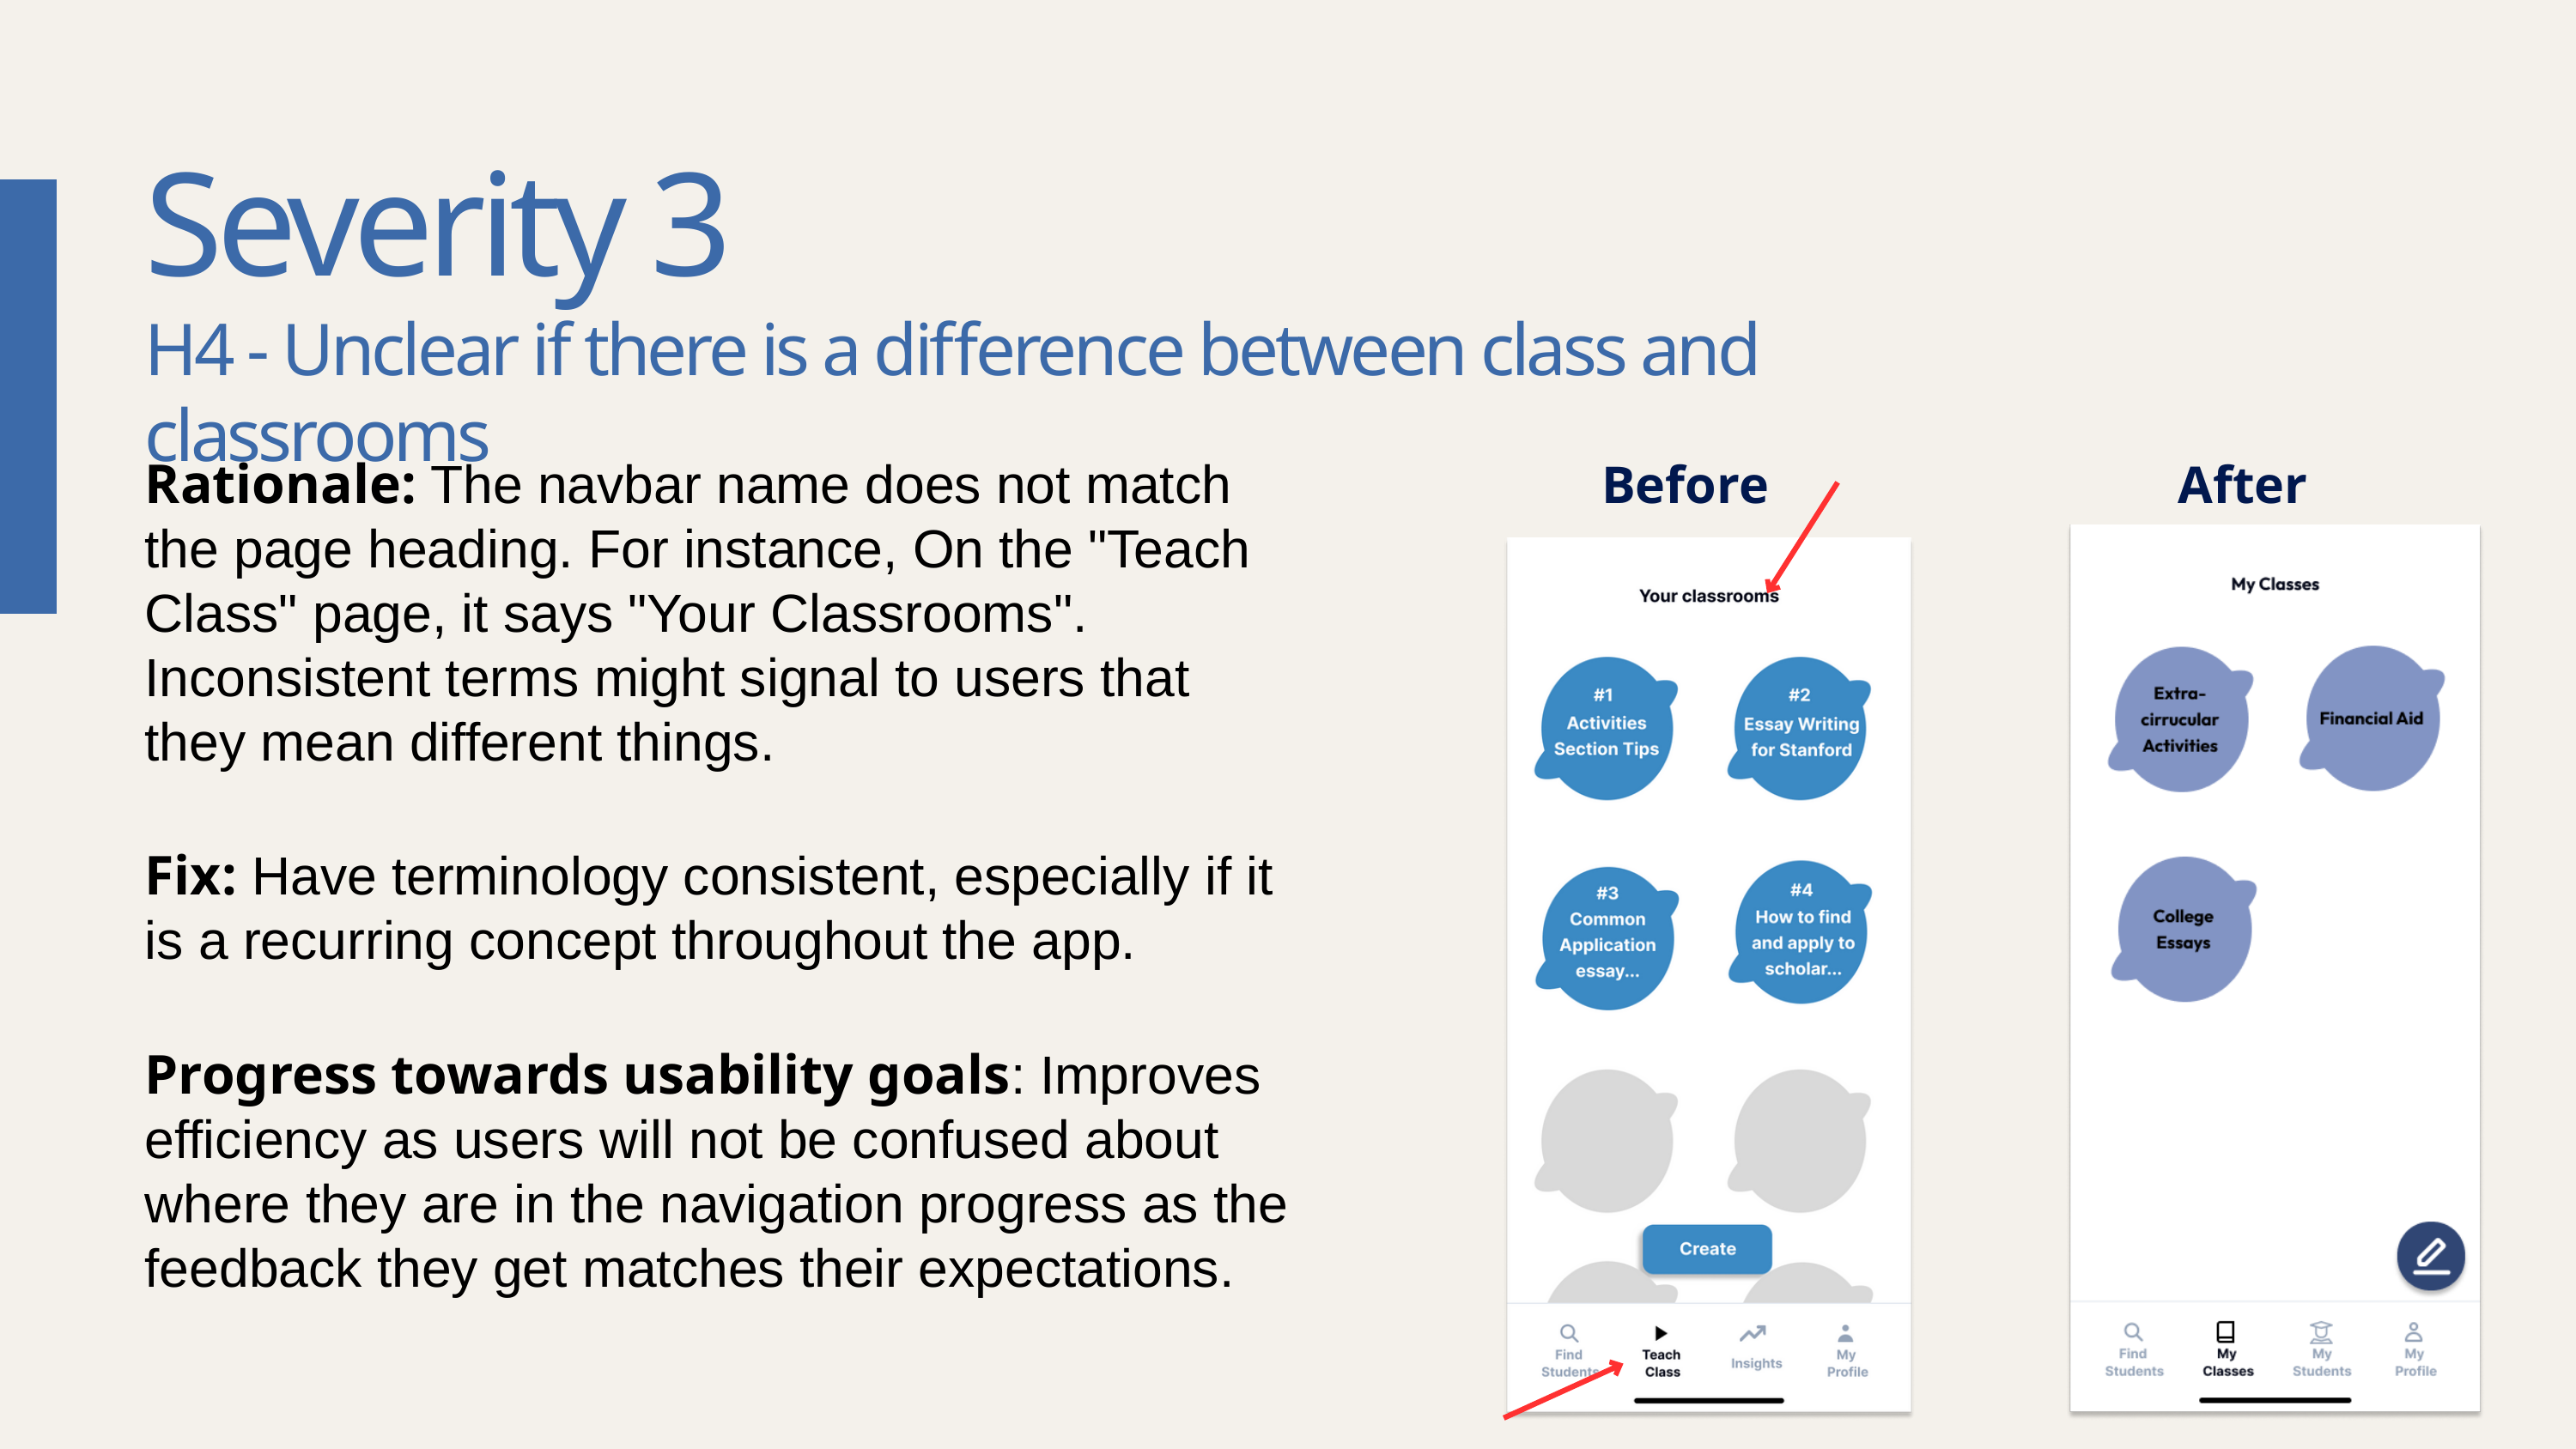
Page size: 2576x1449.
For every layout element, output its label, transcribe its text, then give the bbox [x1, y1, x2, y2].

text_box Severity 3 H4 - Unclear if there is a difference between class and classrooms [144, 177, 2067, 476]
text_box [0, 179, 57, 615]
text_box [1504, 1361, 1624, 1418]
text_box [1502, 537, 1916, 1421]
text_box Before [1533, 442, 1838, 514]
text_box Rationale: The navbar name does not match the page heading. For instance, On the "Teach Class" page, it says "Your Classrooms". Inconsistent terms might signal to users that they mean different things. [144, 449, 1303, 772]
text_box [1766, 482, 1838, 594]
text_box After [2090, 442, 2396, 514]
text_box Fix: Have terminology consistent, especially if it is a recurring concept throughout the app. [144, 841, 1303, 971]
text_box Progress towards usability goals: Improves efficiency as users will not be confused about where they are in the navigation progress as the feedback they get matches their expectations. [144, 1040, 1303, 1298]
text_box [2066, 524, 2485, 1421]
